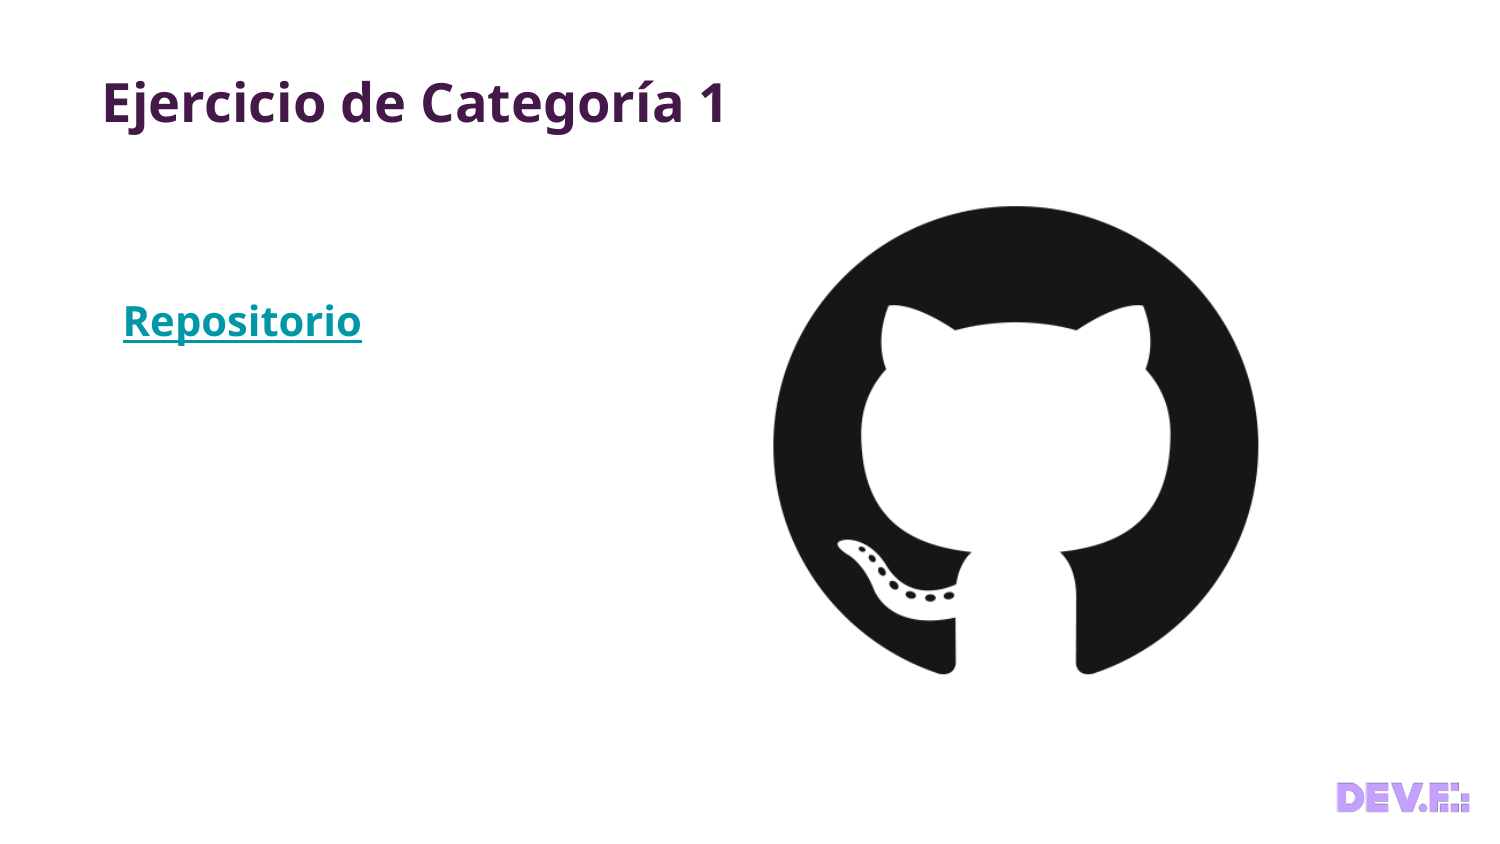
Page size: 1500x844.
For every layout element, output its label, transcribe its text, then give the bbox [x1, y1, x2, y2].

text_box Repositorio [107, 271, 600, 367]
picture [1330, 776, 1474, 818]
text_box Ejercicio de Categoría 1 [86, 43, 867, 133]
picture [748, 190, 1281, 692]
